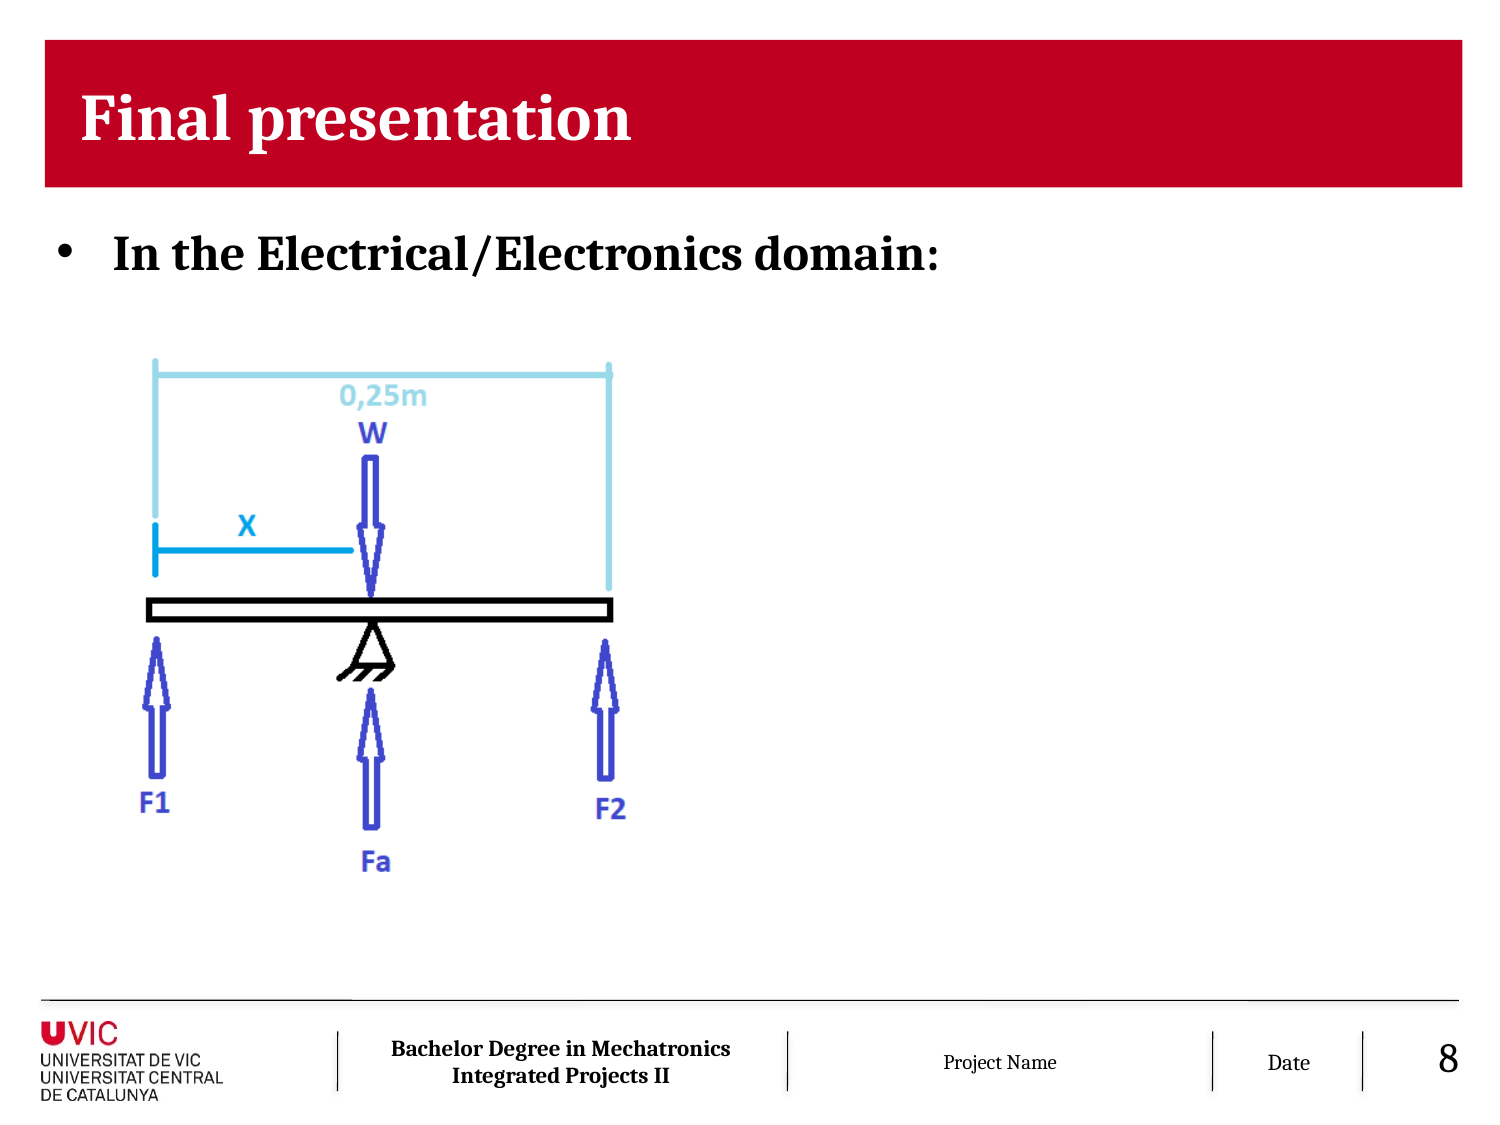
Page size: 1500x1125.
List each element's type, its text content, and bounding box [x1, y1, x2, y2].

slide_number 8 [1350, 1031, 1459, 1092]
list In the Electrical/Electronics domain: [41, 212, 1459, 305]
picture [41, 1021, 223, 1101]
picture [116, 347, 661, 897]
